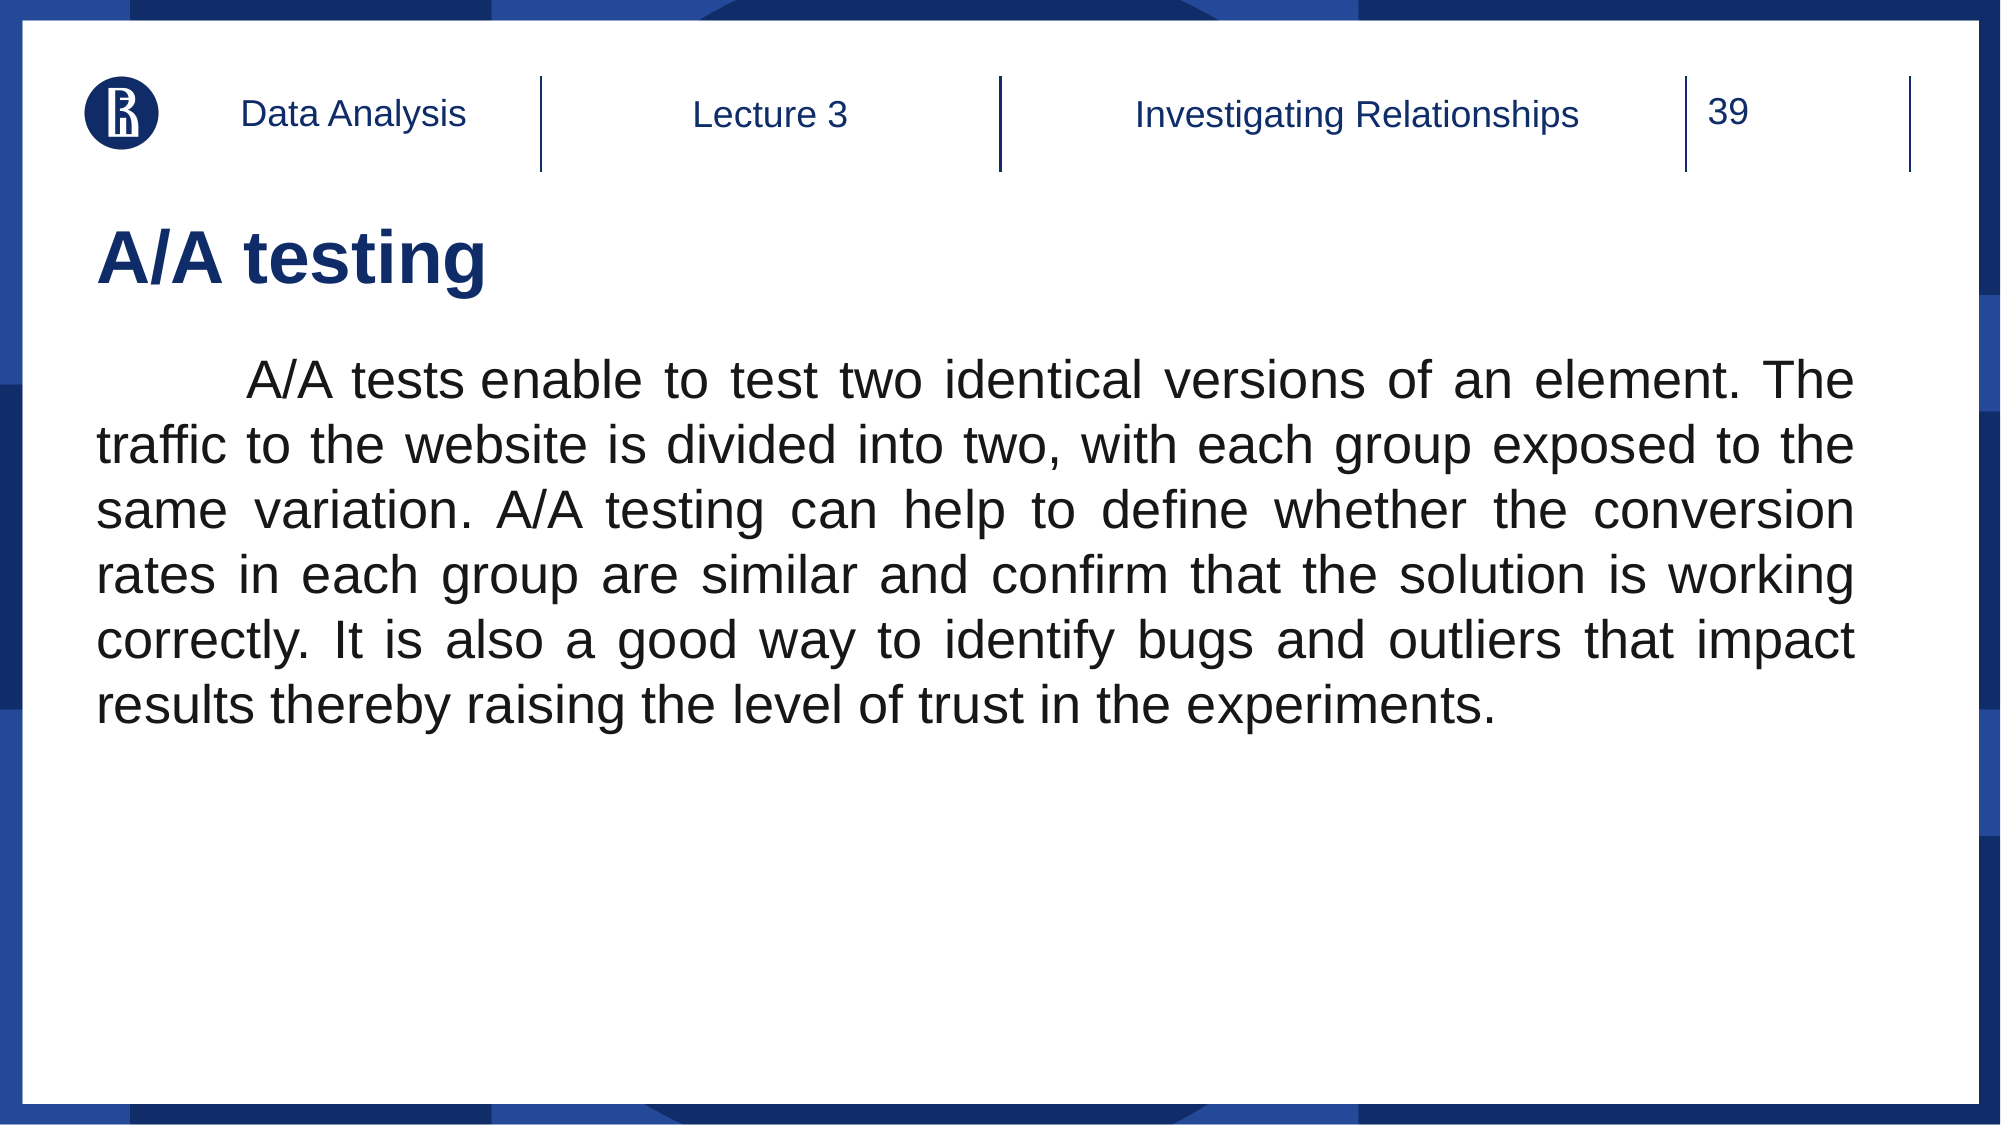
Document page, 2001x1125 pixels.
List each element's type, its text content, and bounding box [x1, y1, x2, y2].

list Investigating Relationships [1026, 90, 1688, 157]
picture [0, 0, 2001, 1125]
title A/A testing [96, 208, 1911, 336]
list A/A tests enable to test two identical versions of an element. The traffic to the website is divided into two, with each group exposed to the same variation. A/A testing can help to define whether the conversion rates in each group are similar and confirm that the solution is working correctly. It is also a good way to identify bugs and outliers that impact results thereby raising the level of trust in the experiments. [96, 344, 1859, 960]
list Data Analysis [187, 88, 520, 157]
list Lecture 3 [567, 90, 974, 157]
